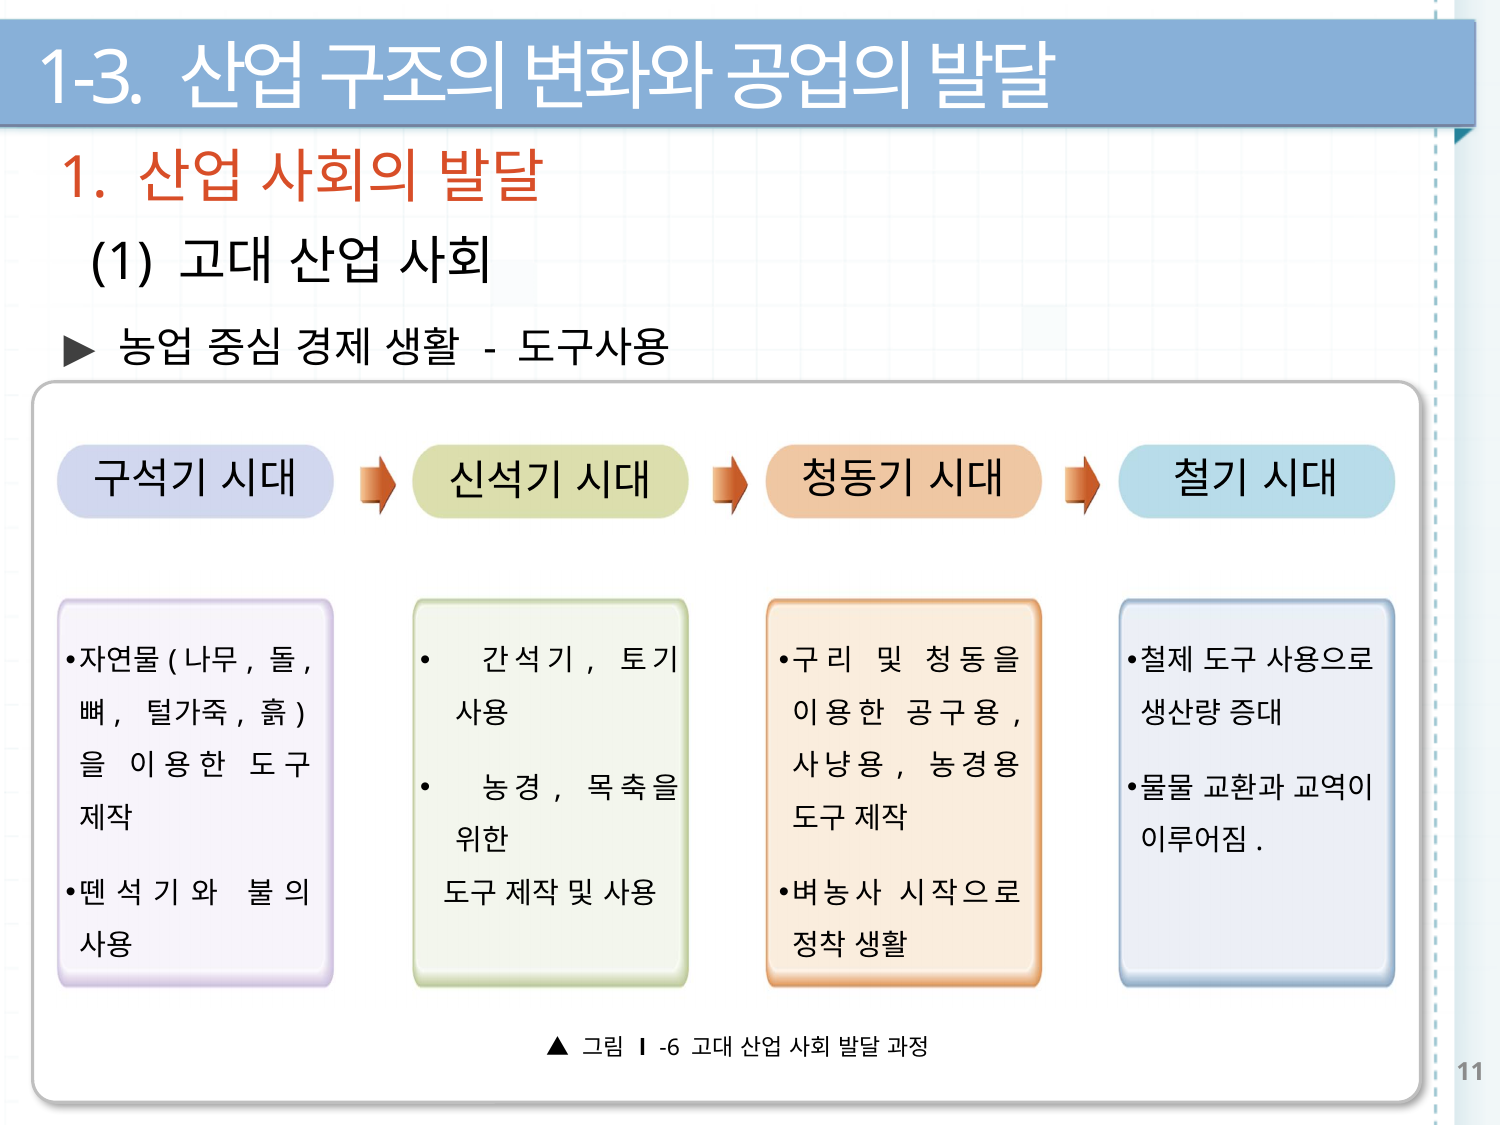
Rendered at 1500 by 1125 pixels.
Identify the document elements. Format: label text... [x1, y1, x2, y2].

list 1-3. 산업 구조의 변화와 공업의 발달 [0, 1, 1211, 121]
list (1) 고대 산업 사회 [76, 219, 1424, 299]
text_box 11 [1149, 1042, 1500, 1103]
text_box ▲ 그림 Ⅰ-6 고대 산업 사회 발달 과정 [532, 1024, 946, 1068]
text_box [30, 379, 1423, 1105]
text_box 농업 중심 경제 생활 - 도구사용 [48, 303, 790, 379]
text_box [45, 430, 1406, 1008]
list 1. 산업 사회의 발달 [0, 139, 1424, 210]
